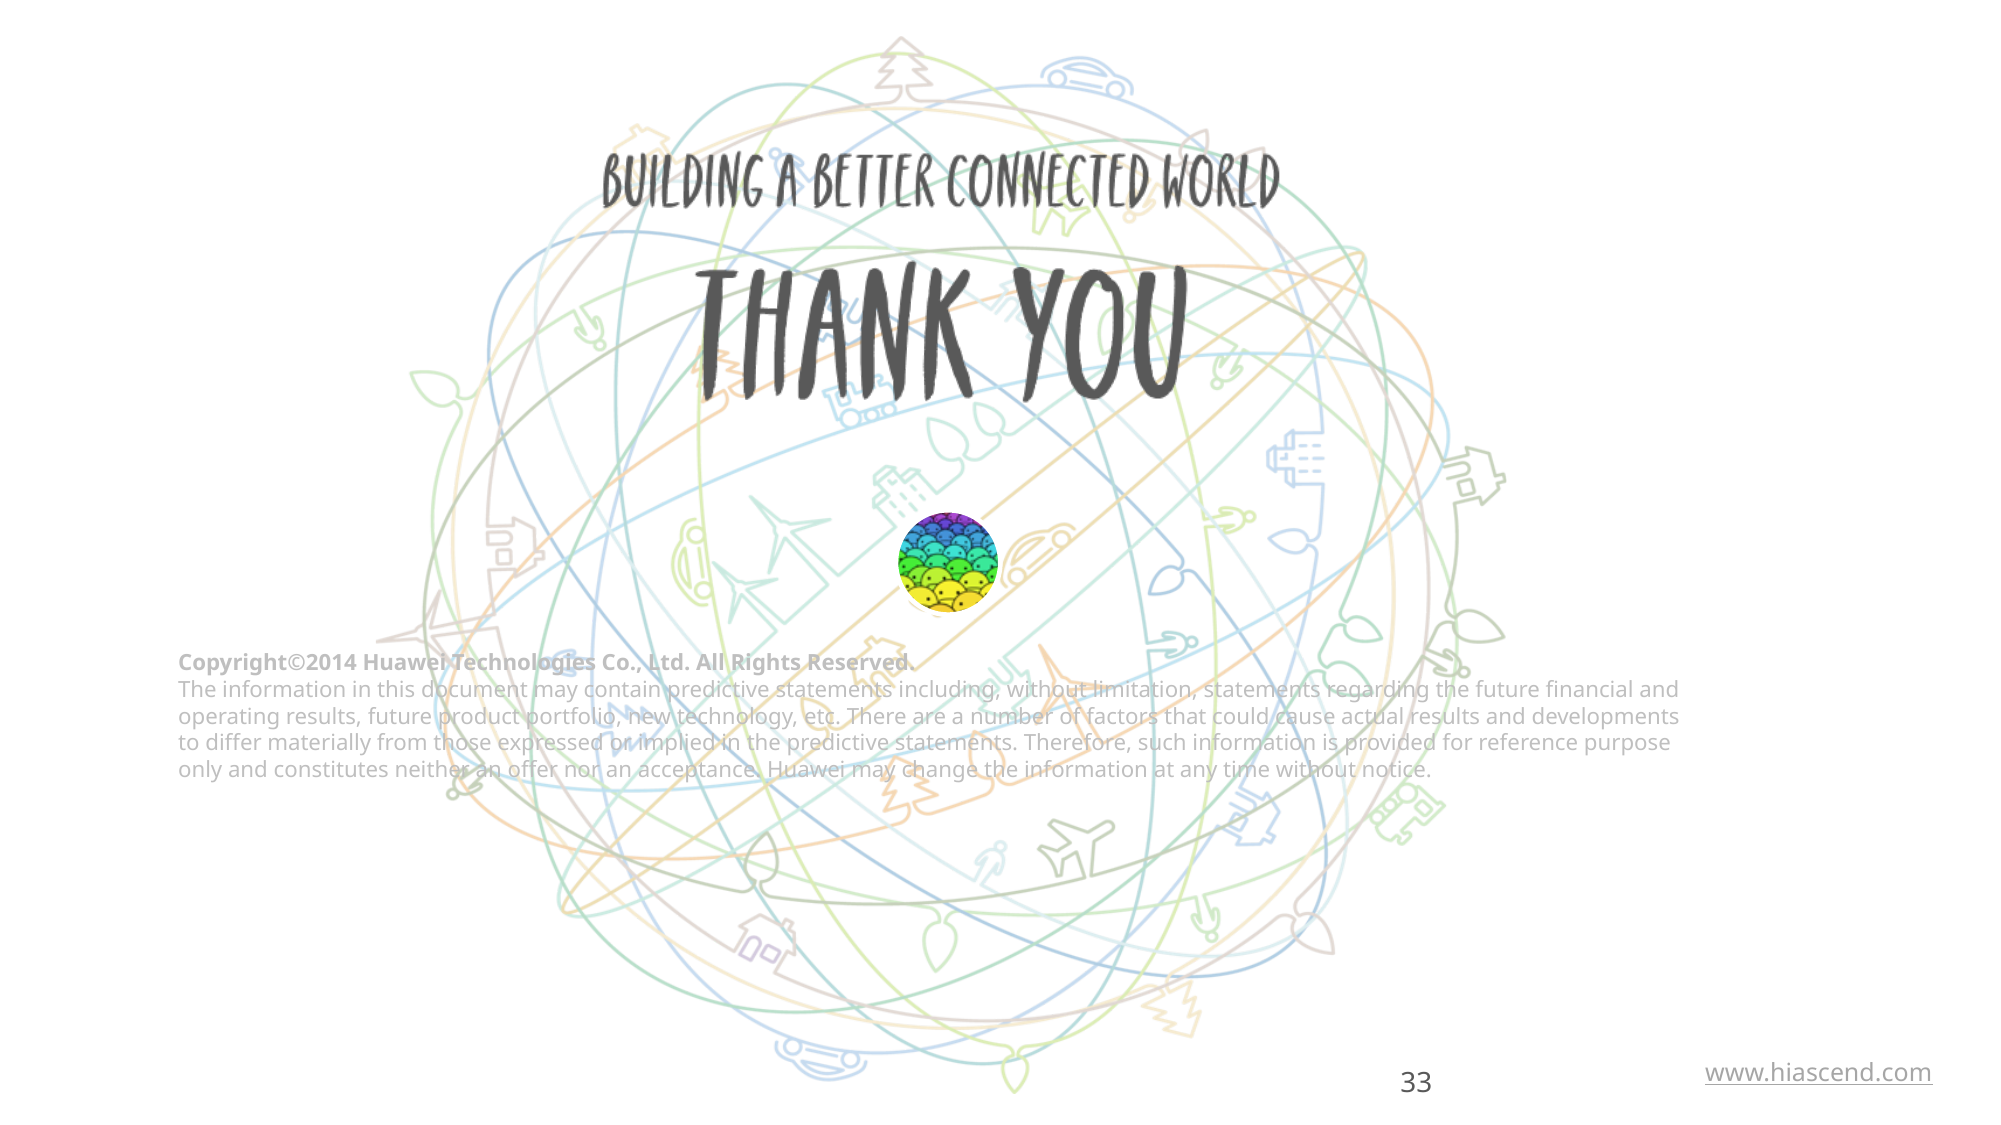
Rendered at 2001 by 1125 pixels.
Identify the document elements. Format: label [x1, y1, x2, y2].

picture [899, 513, 997, 612]
picture [561, 116, 1322, 531]
